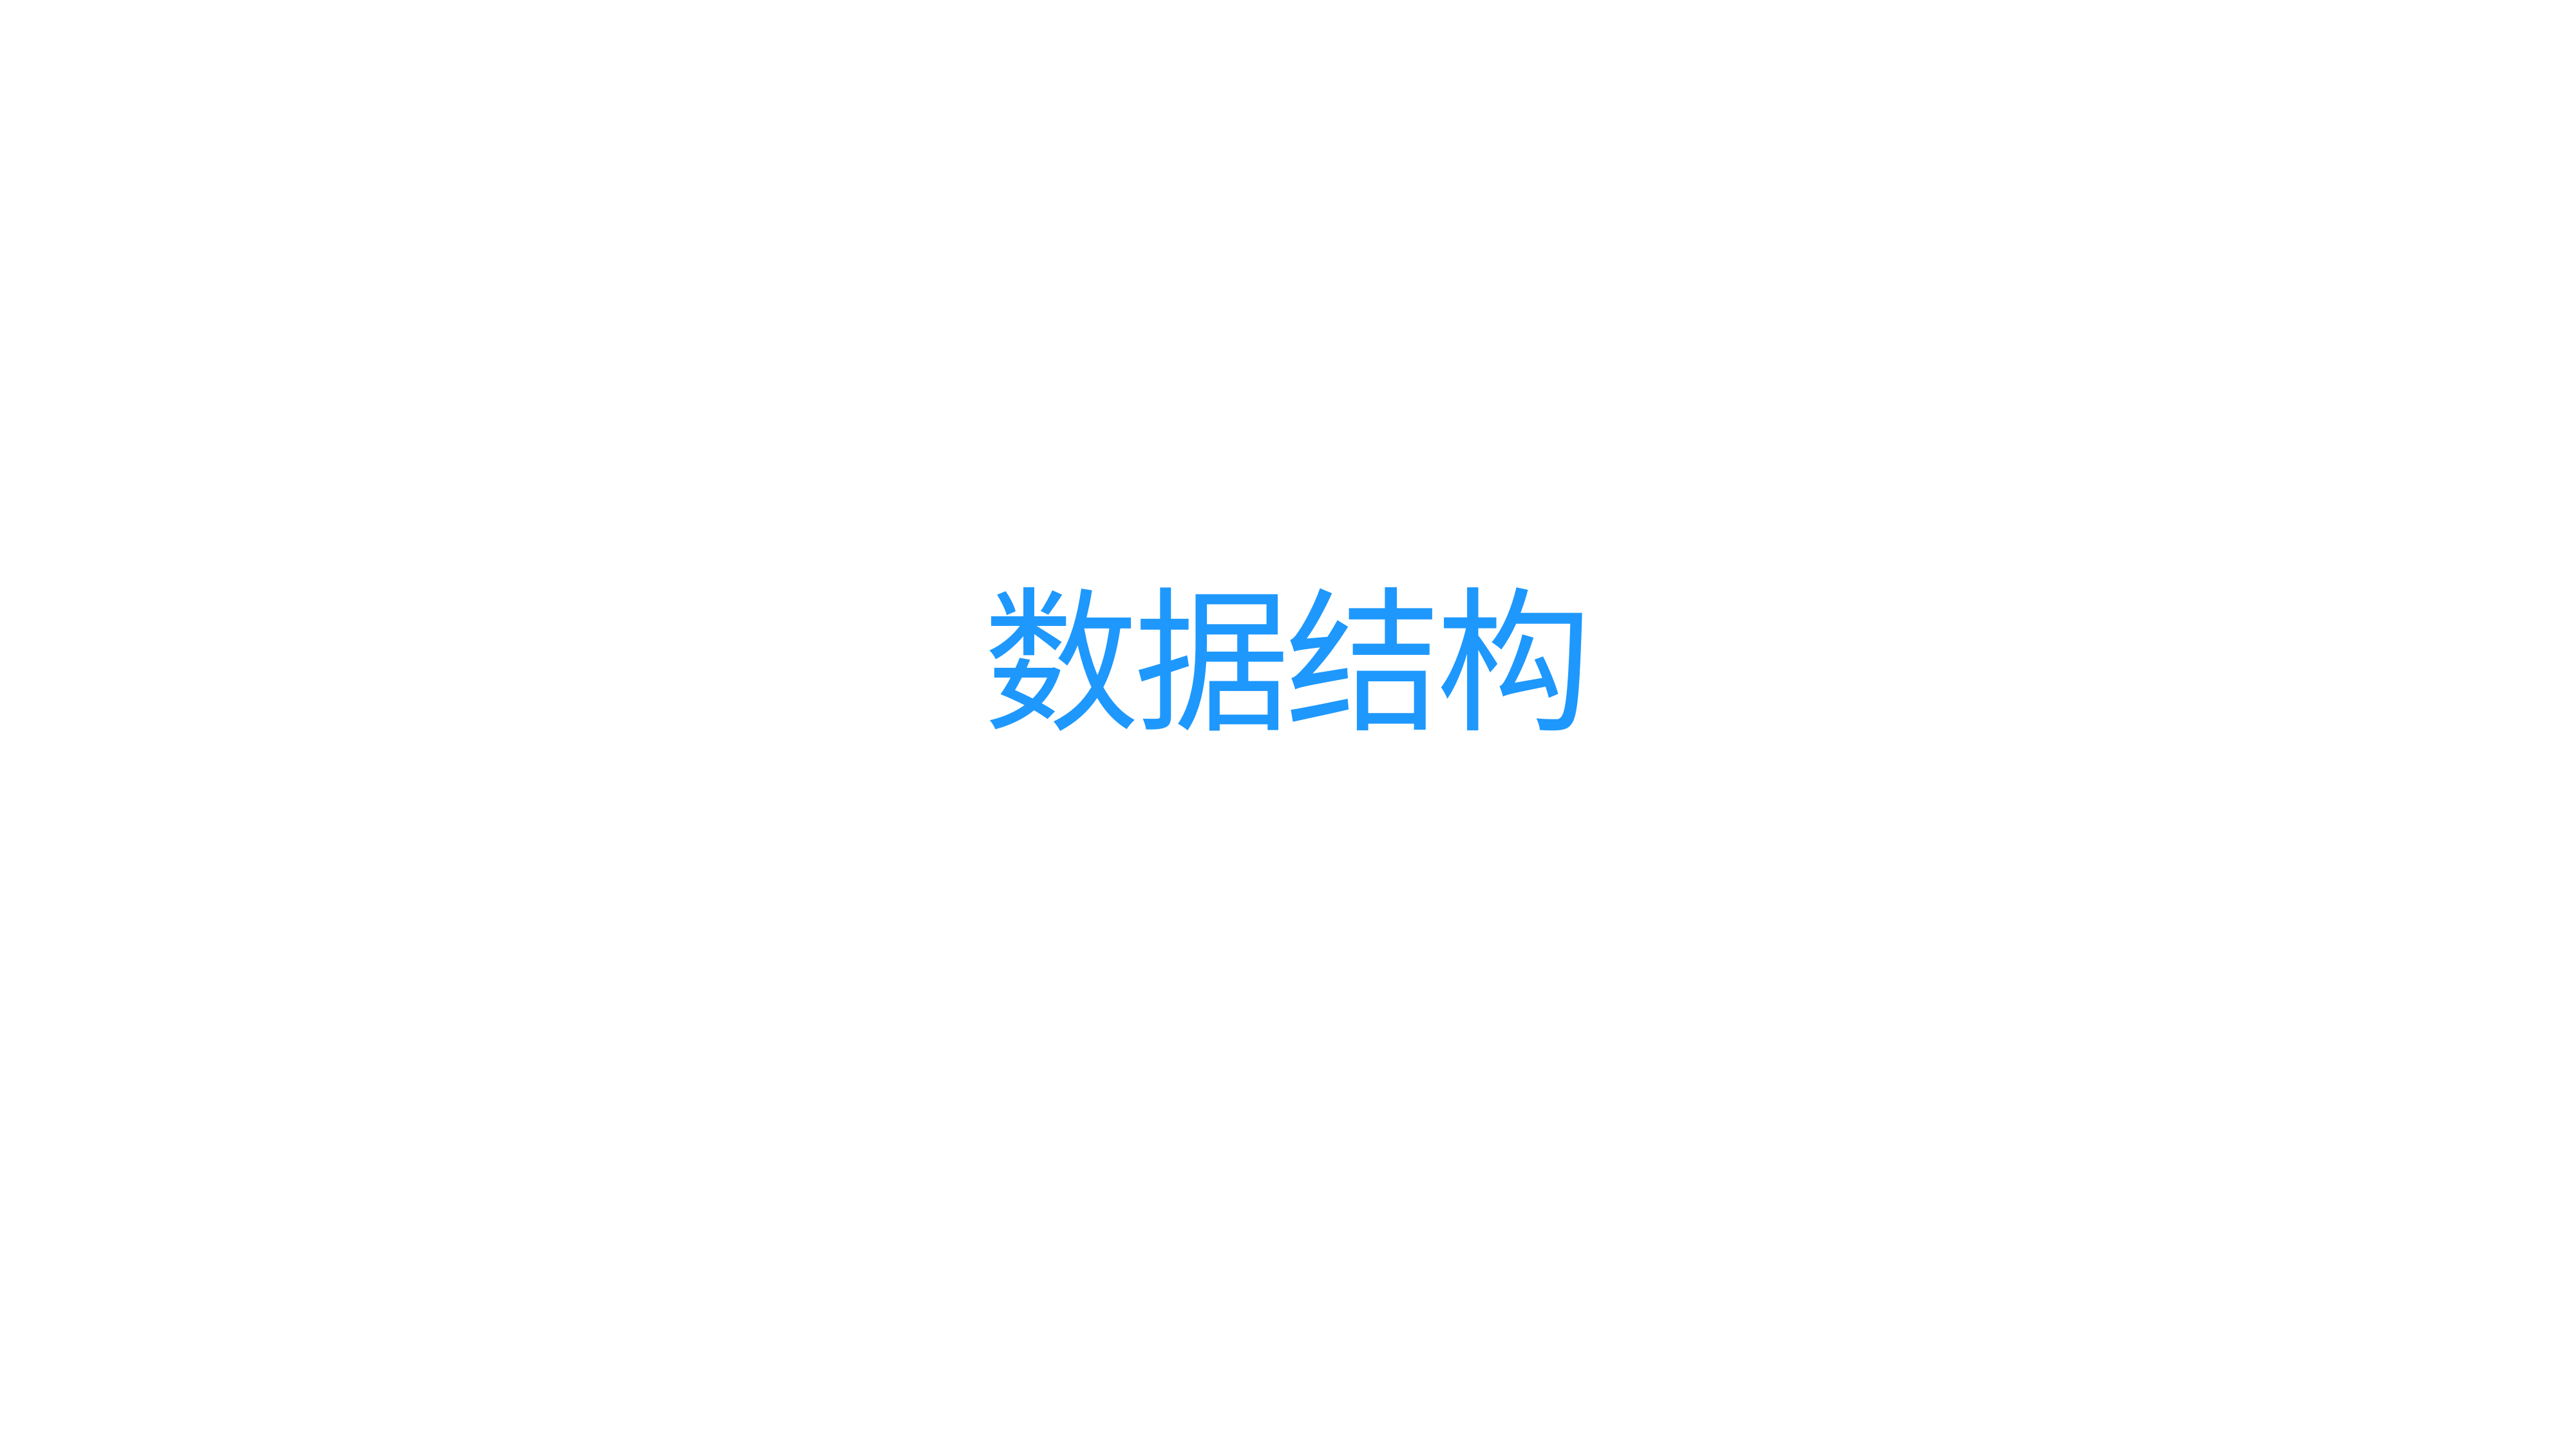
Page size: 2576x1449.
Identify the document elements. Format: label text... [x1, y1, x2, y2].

title 数据结构 [133, 347, 2443, 758]
